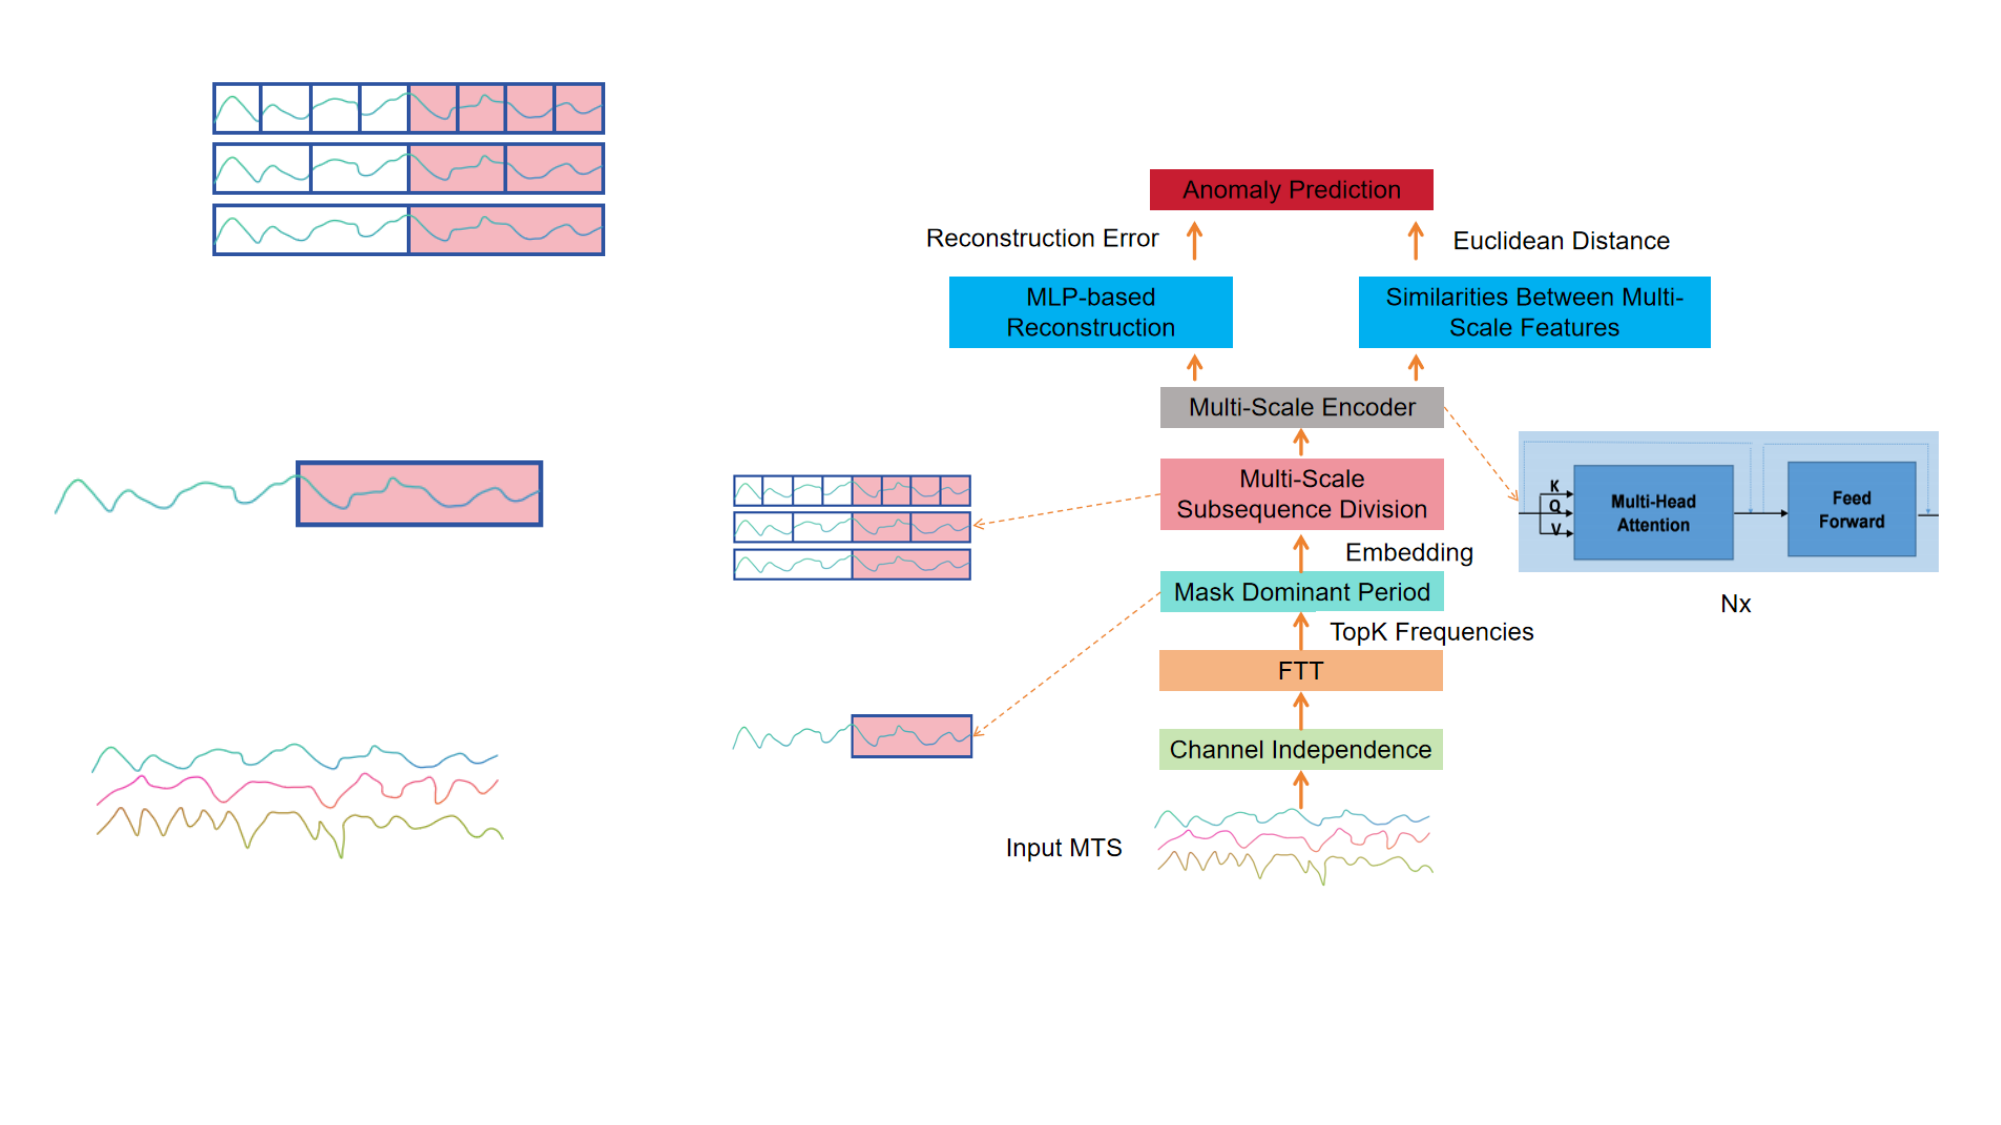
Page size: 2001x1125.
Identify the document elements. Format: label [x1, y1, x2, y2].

picture [46, 458, 545, 529]
picture [87, 737, 504, 865]
picture [712, 164, 1944, 892]
picture [205, 70, 609, 261]
